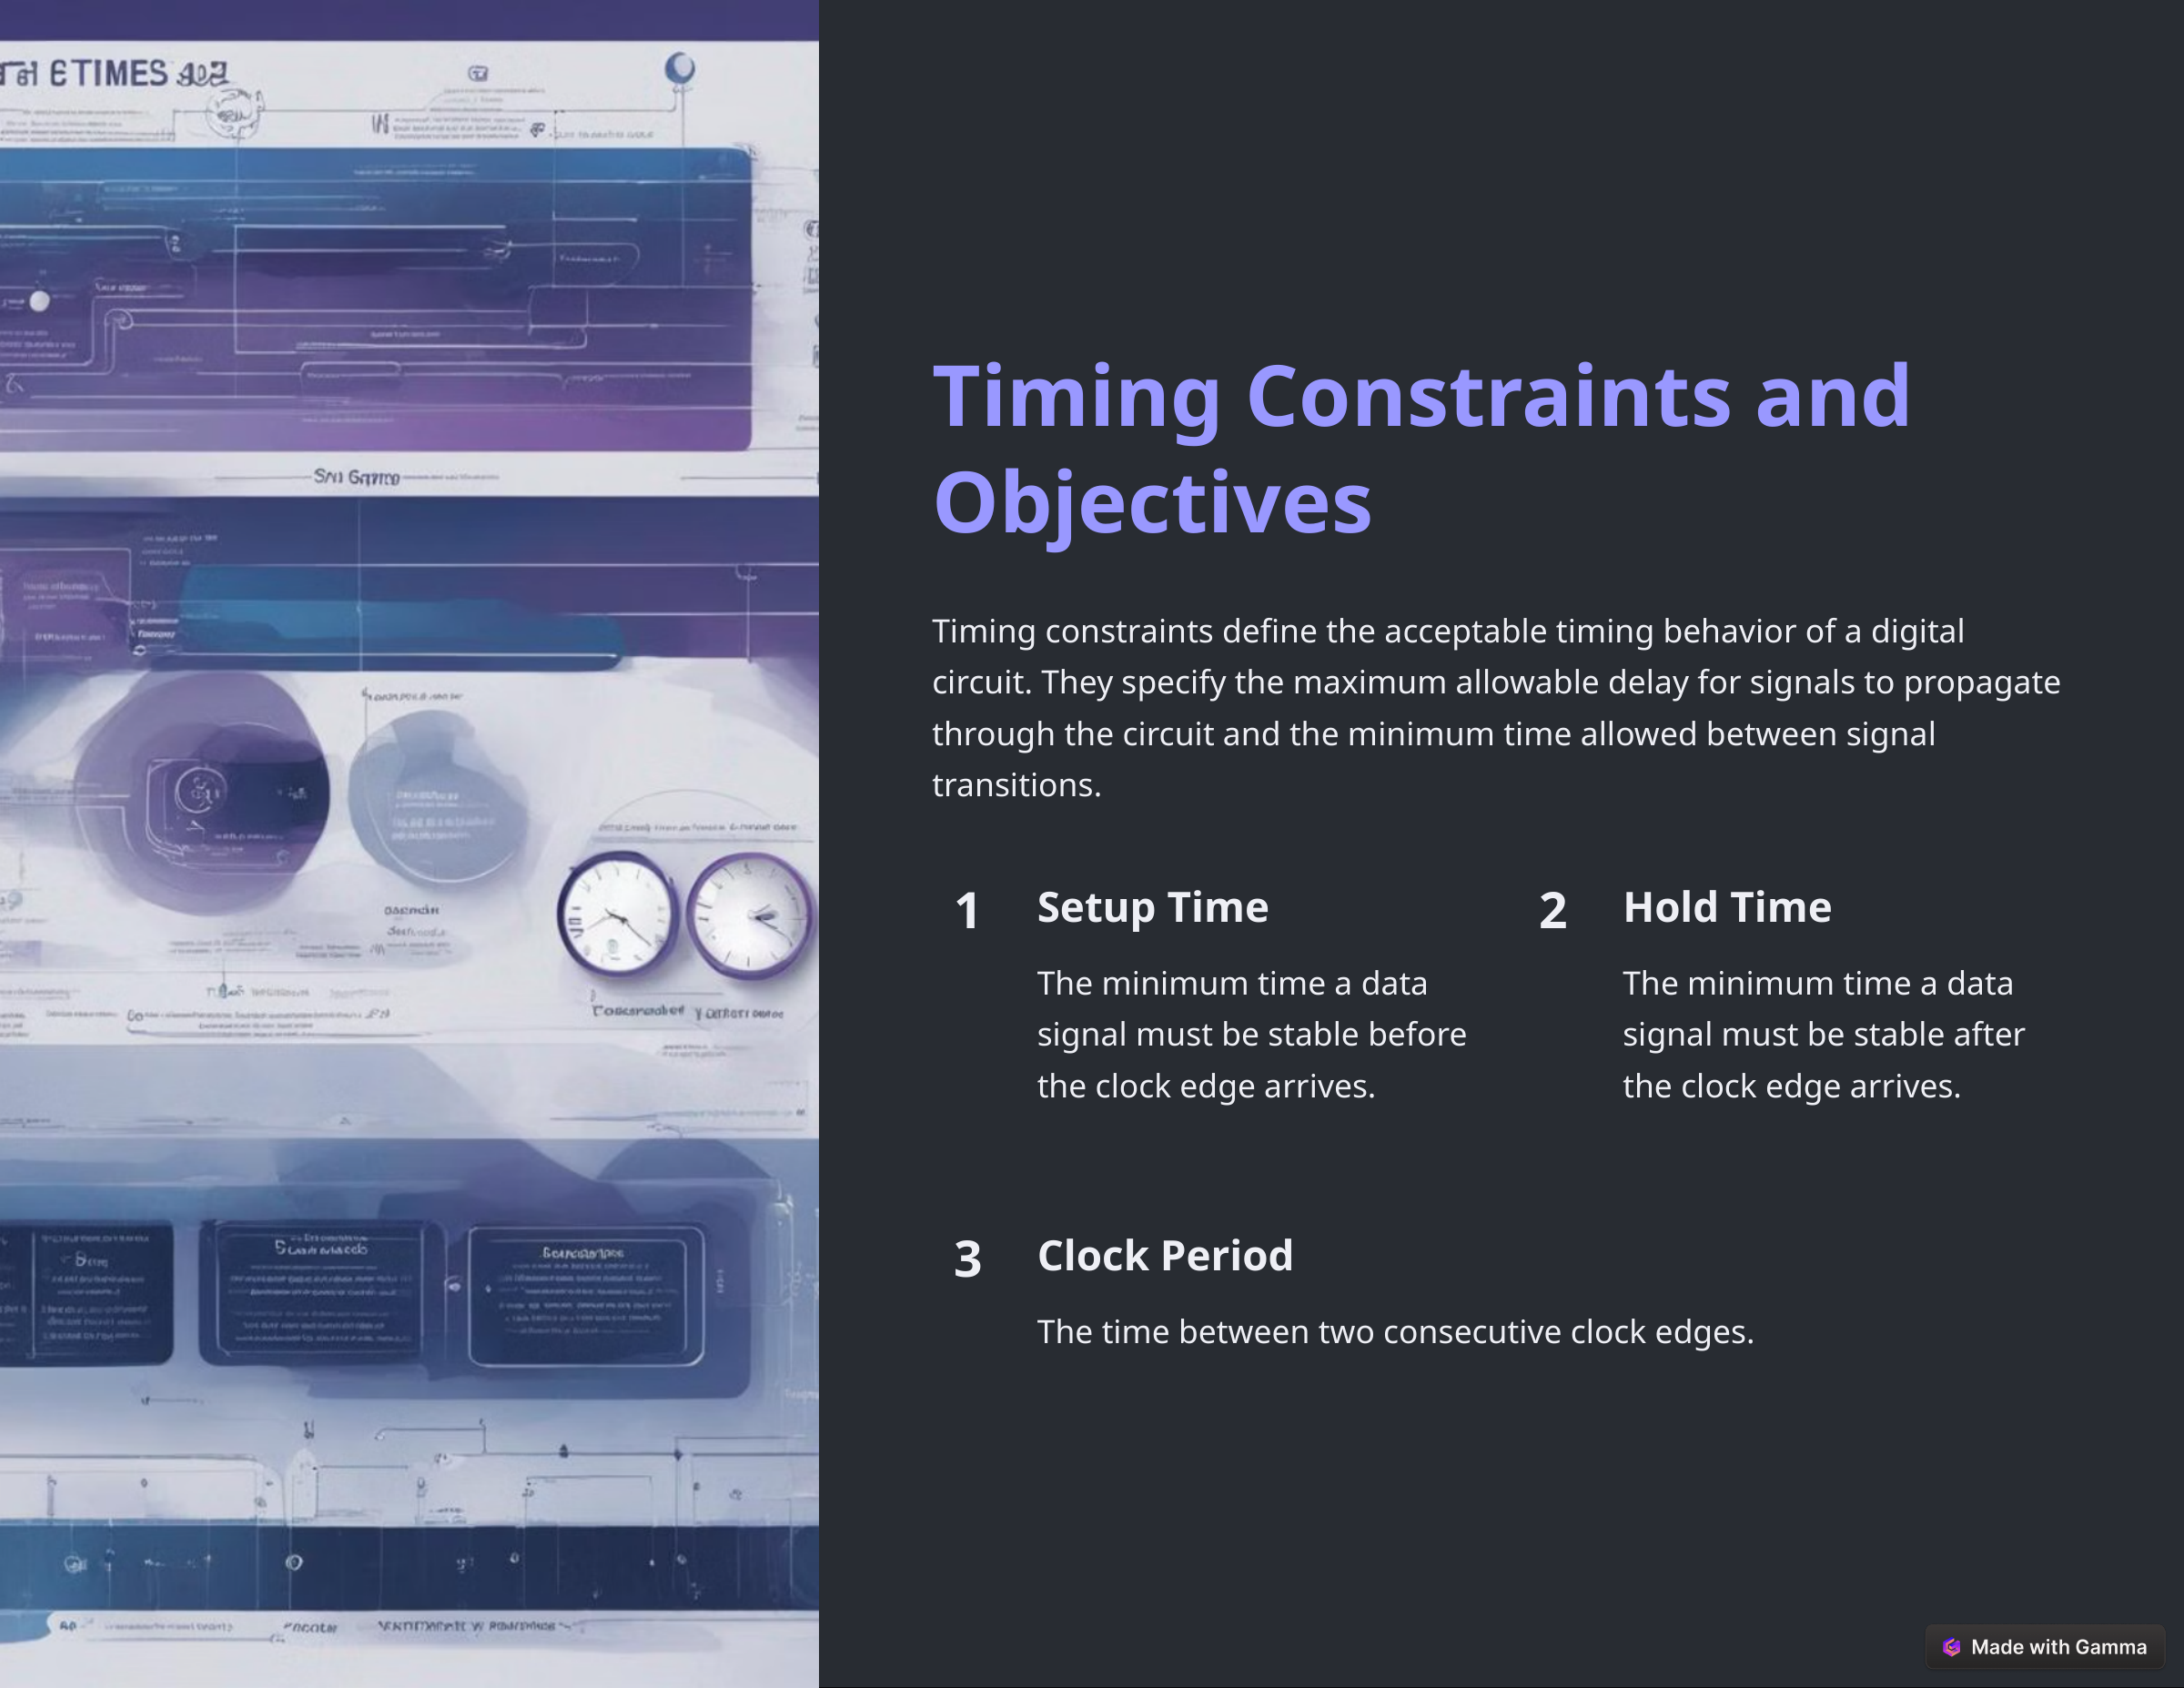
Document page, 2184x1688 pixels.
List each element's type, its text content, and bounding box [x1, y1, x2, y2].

picture [1916, 1615, 2174, 1678]
text_box 2 [1539, 888, 1569, 940]
text_box Timing Constraints and Objectives [932, 337, 2071, 551]
text_box Hold Time [1623, 877, 2048, 932]
text_box [932, 1226, 1006, 1299]
text_box 3 [955, 1237, 983, 1289]
text_box Timing constraints define the acceptable timing behavior of a digital circuit. They specify the maximum allowable delay for signals to propagate through the circuit and the minimum time allowed between signal transitions. [932, 598, 2071, 805]
picture [0, 0, 819, 1688]
text_box 1 [959, 888, 978, 940]
text_box Clock Period [1036, 1226, 1463, 1279]
text_box Setup Time [1036, 877, 1463, 932]
text_box [1517, 877, 1591, 951]
text_box The time between two consecutive clock edges. [1036, 1299, 2071, 1351]
text_box The minimum time a data signal must be stable before the clock edge arrives. [1036, 950, 1486, 1157]
text_box The minimum time a data signal must be stable after the clock edge arrives. [1623, 950, 2071, 1107]
text_box [932, 877, 1006, 951]
